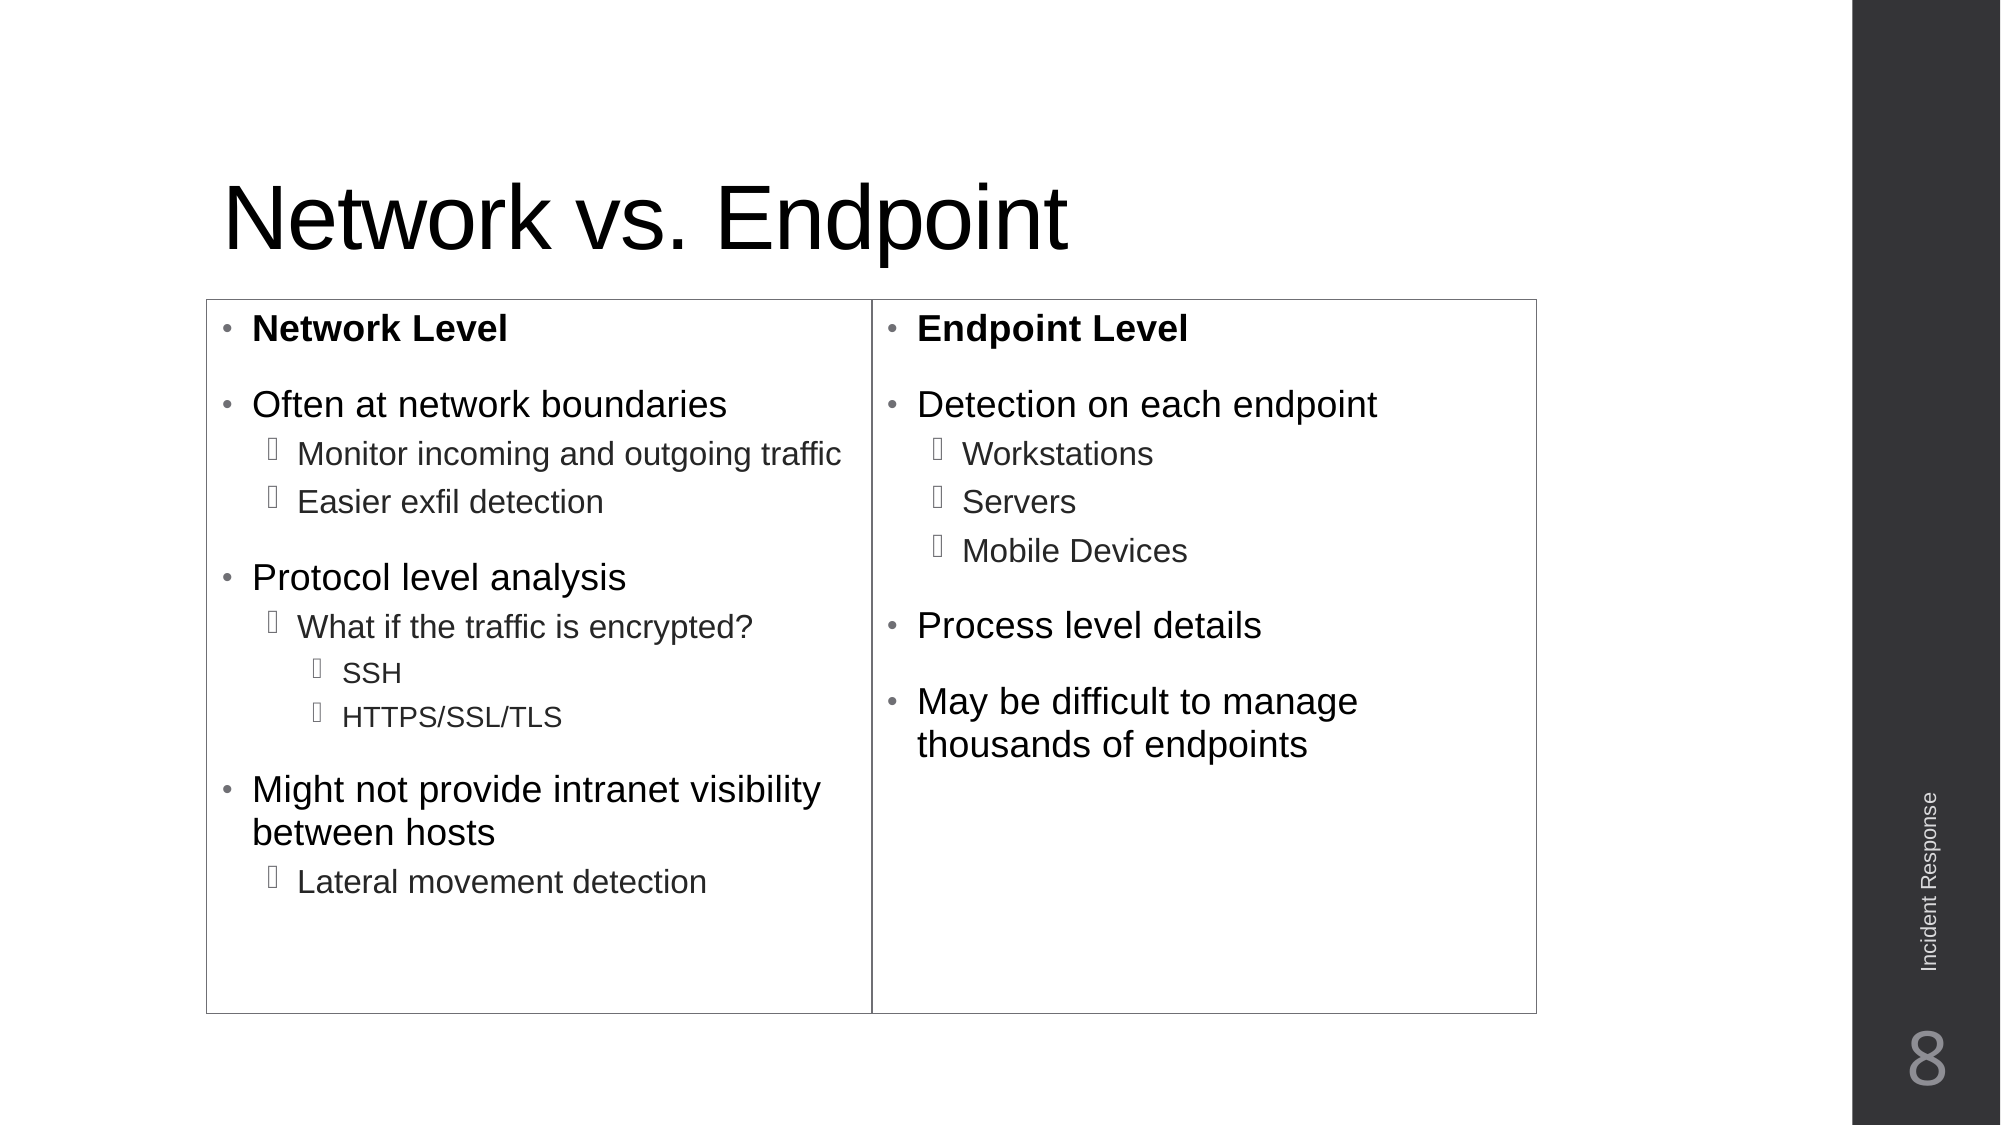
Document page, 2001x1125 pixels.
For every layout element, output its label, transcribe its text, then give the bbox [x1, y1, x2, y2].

slide_number 8 [1852, 1012, 2000, 1110]
list Network Level Often at network boundaries Monitor incoming and outgoing traffic Easier exfil detection Protocol level analysis What if the traffic is encrypted? SSH HTTPS/SSL/TLS Might not provide intranet visibility between hosts Lateral movement detection [206, 299, 872, 1014]
title Network vs. Endpoint [206, 60, 1797, 278]
footer Incident Response [1897, 400, 1958, 988]
text_box Endpoint Level Detection on each endpoint Workstations Servers Mobile Devices Process level details May be difficult to manage thousands of endpoints [872, 299, 1537, 1014]
